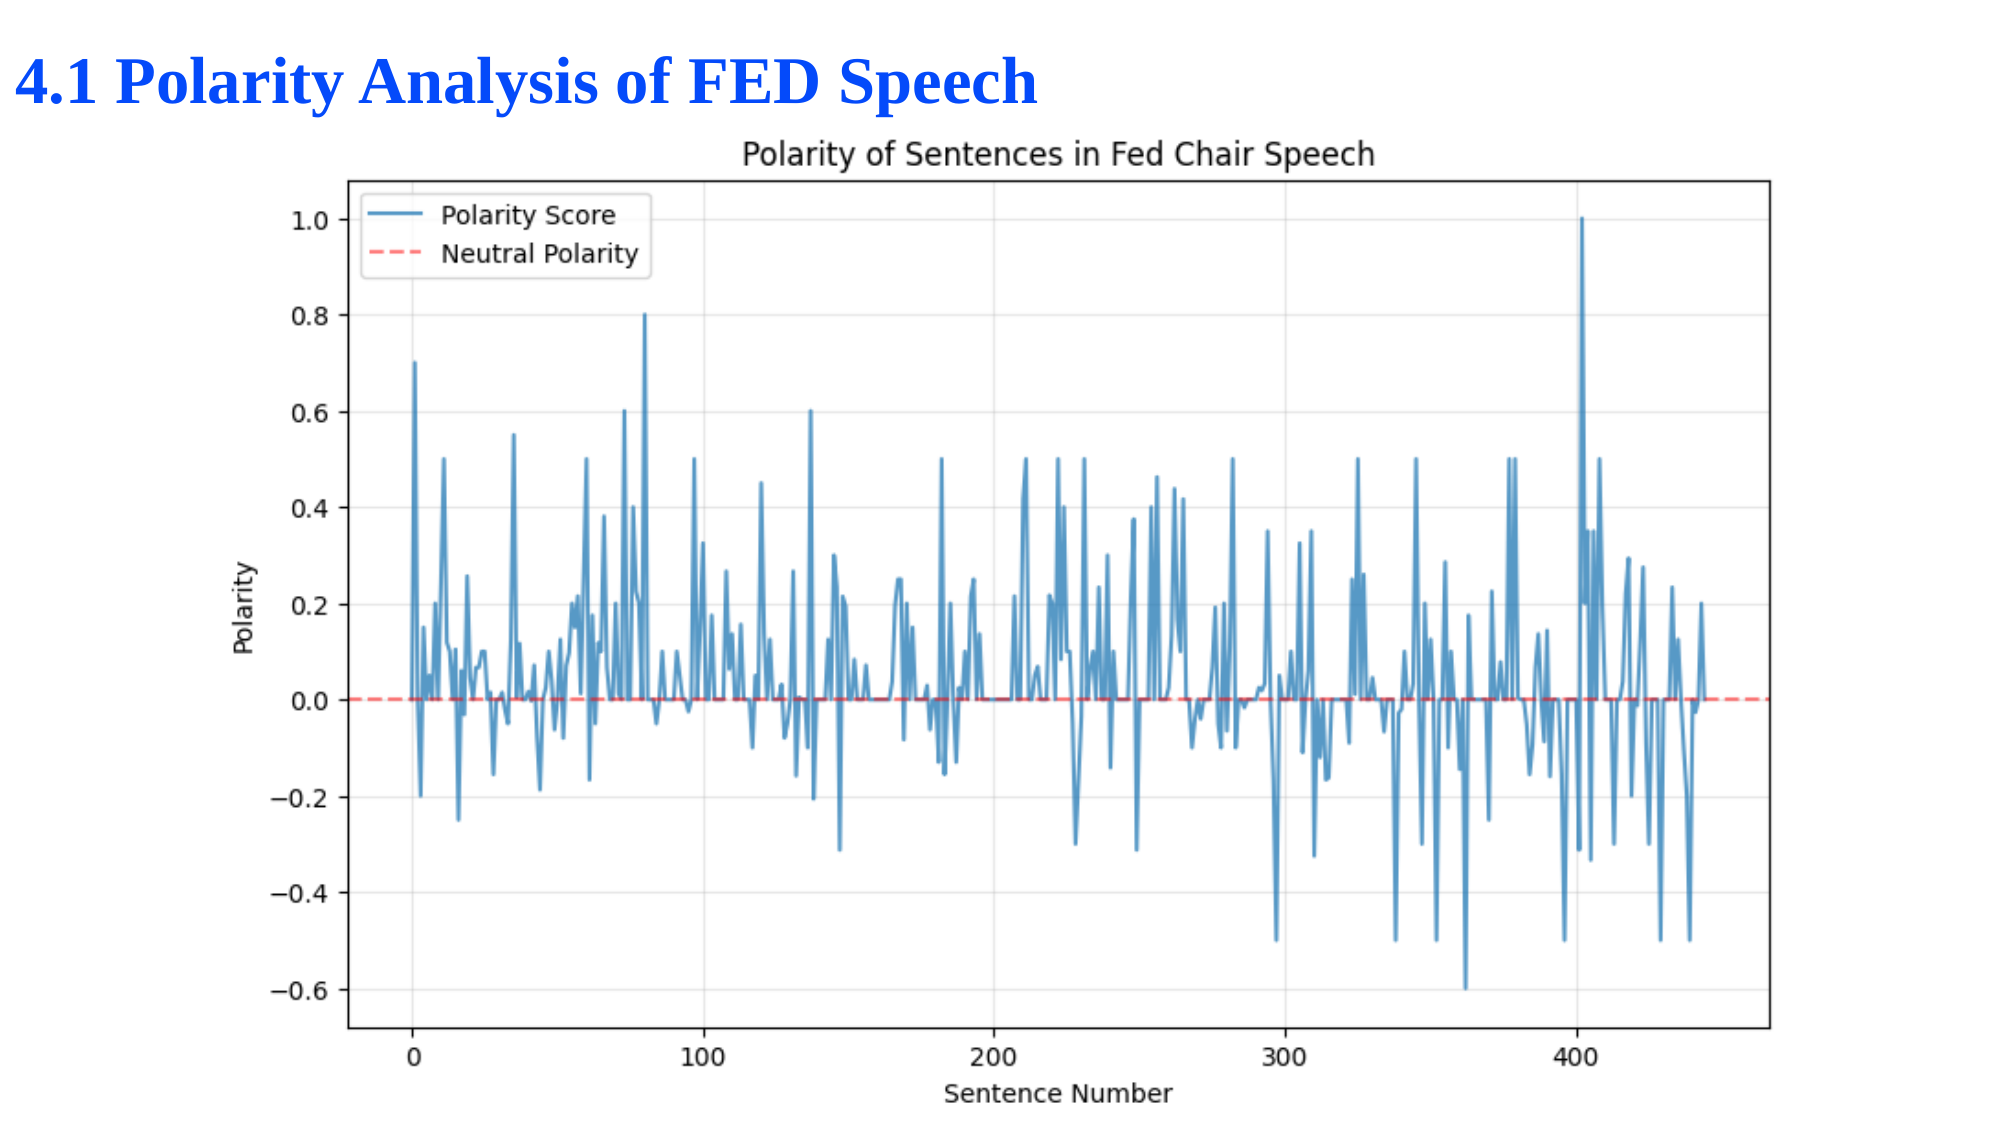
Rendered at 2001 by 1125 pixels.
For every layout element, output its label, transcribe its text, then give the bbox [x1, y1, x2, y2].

title 4.1 Polarity Analysis of FED Speech [0, 0, 1772, 119]
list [214, 122, 1786, 1125]
